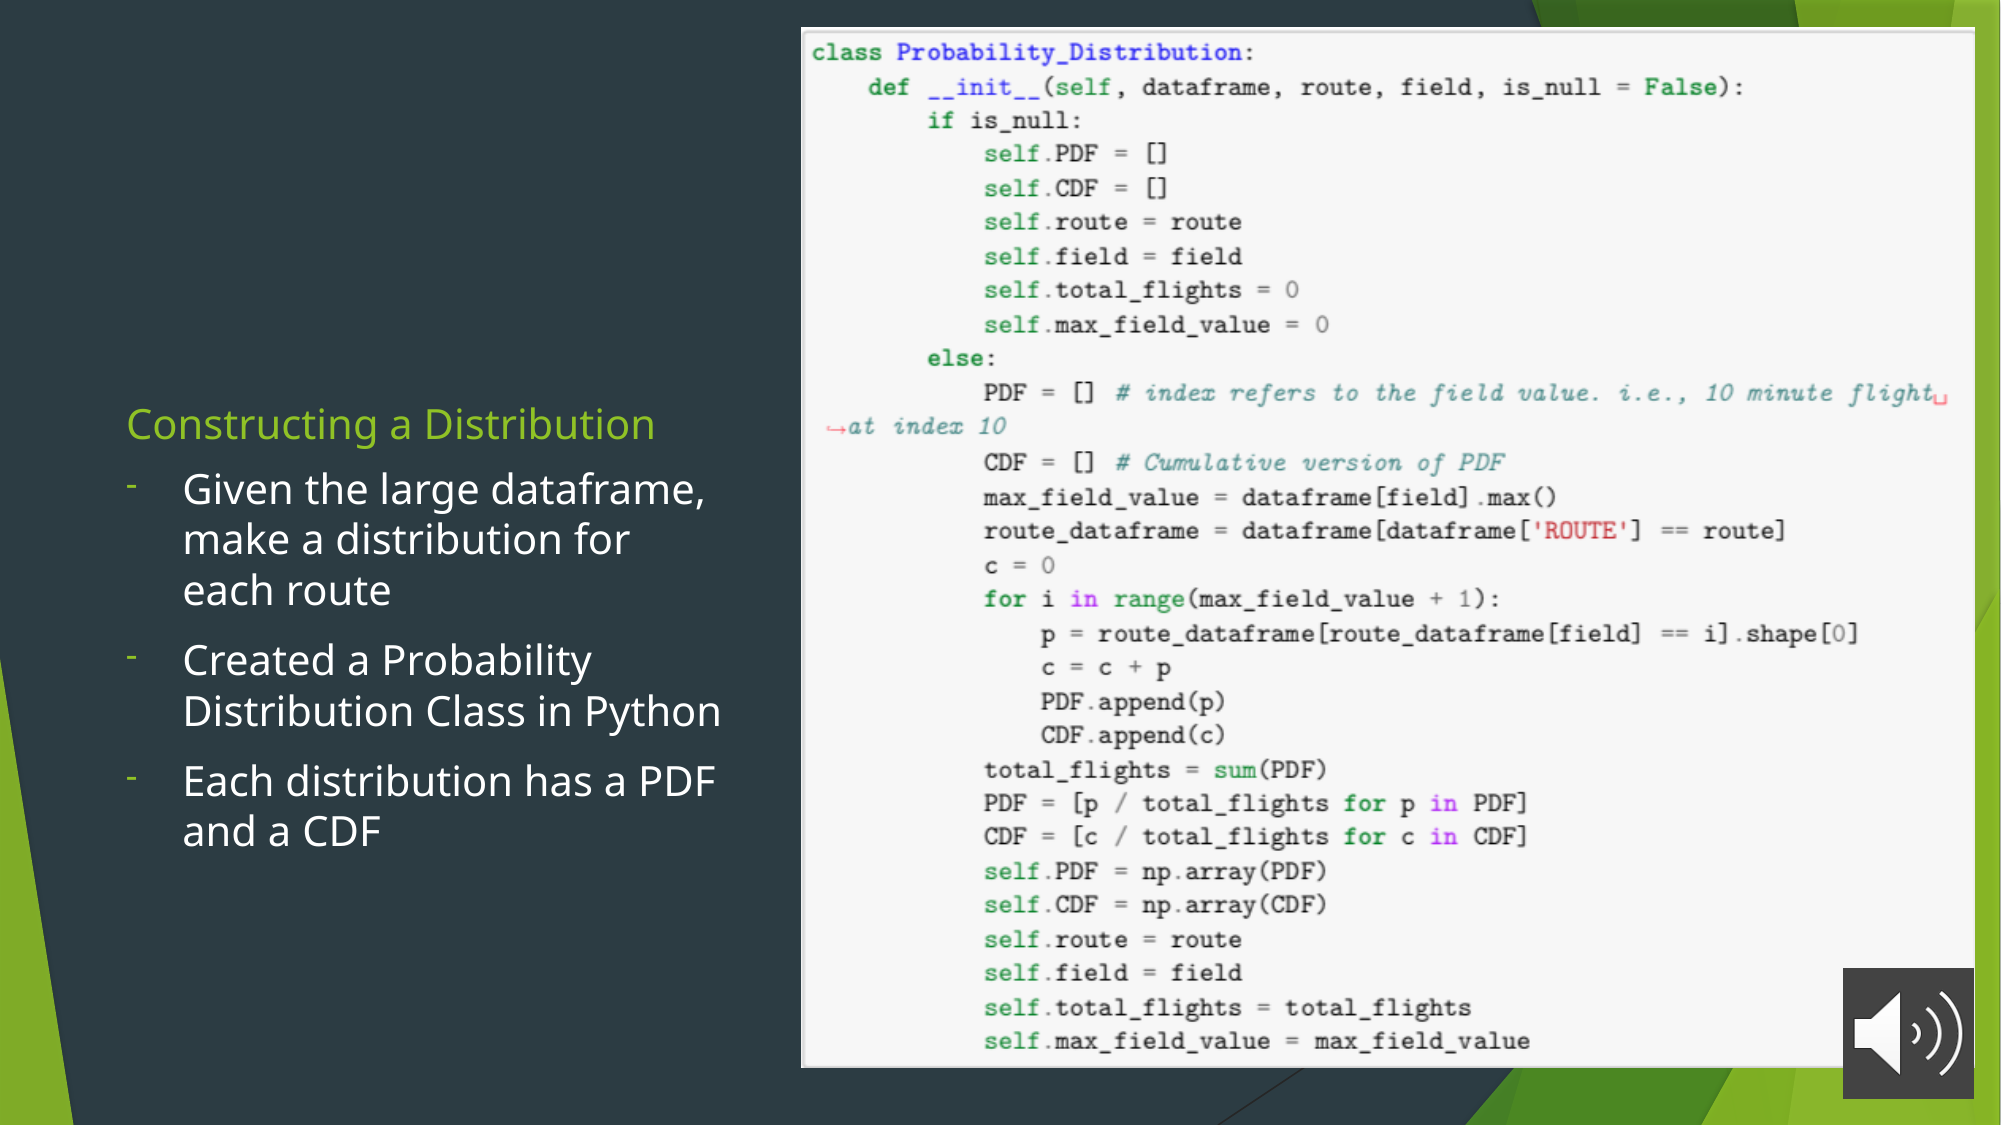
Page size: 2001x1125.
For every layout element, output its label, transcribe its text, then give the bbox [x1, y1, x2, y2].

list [801, 26, 1976, 1069]
list Given the large dataframe, make a distribution for each route Created a Probability Distribution Class in Python Each distribution has a PDF and a CDF [111, 455, 744, 880]
picture [1841, 966, 1976, 1101]
title Constructing a Distribution [111, 245, 744, 455]
